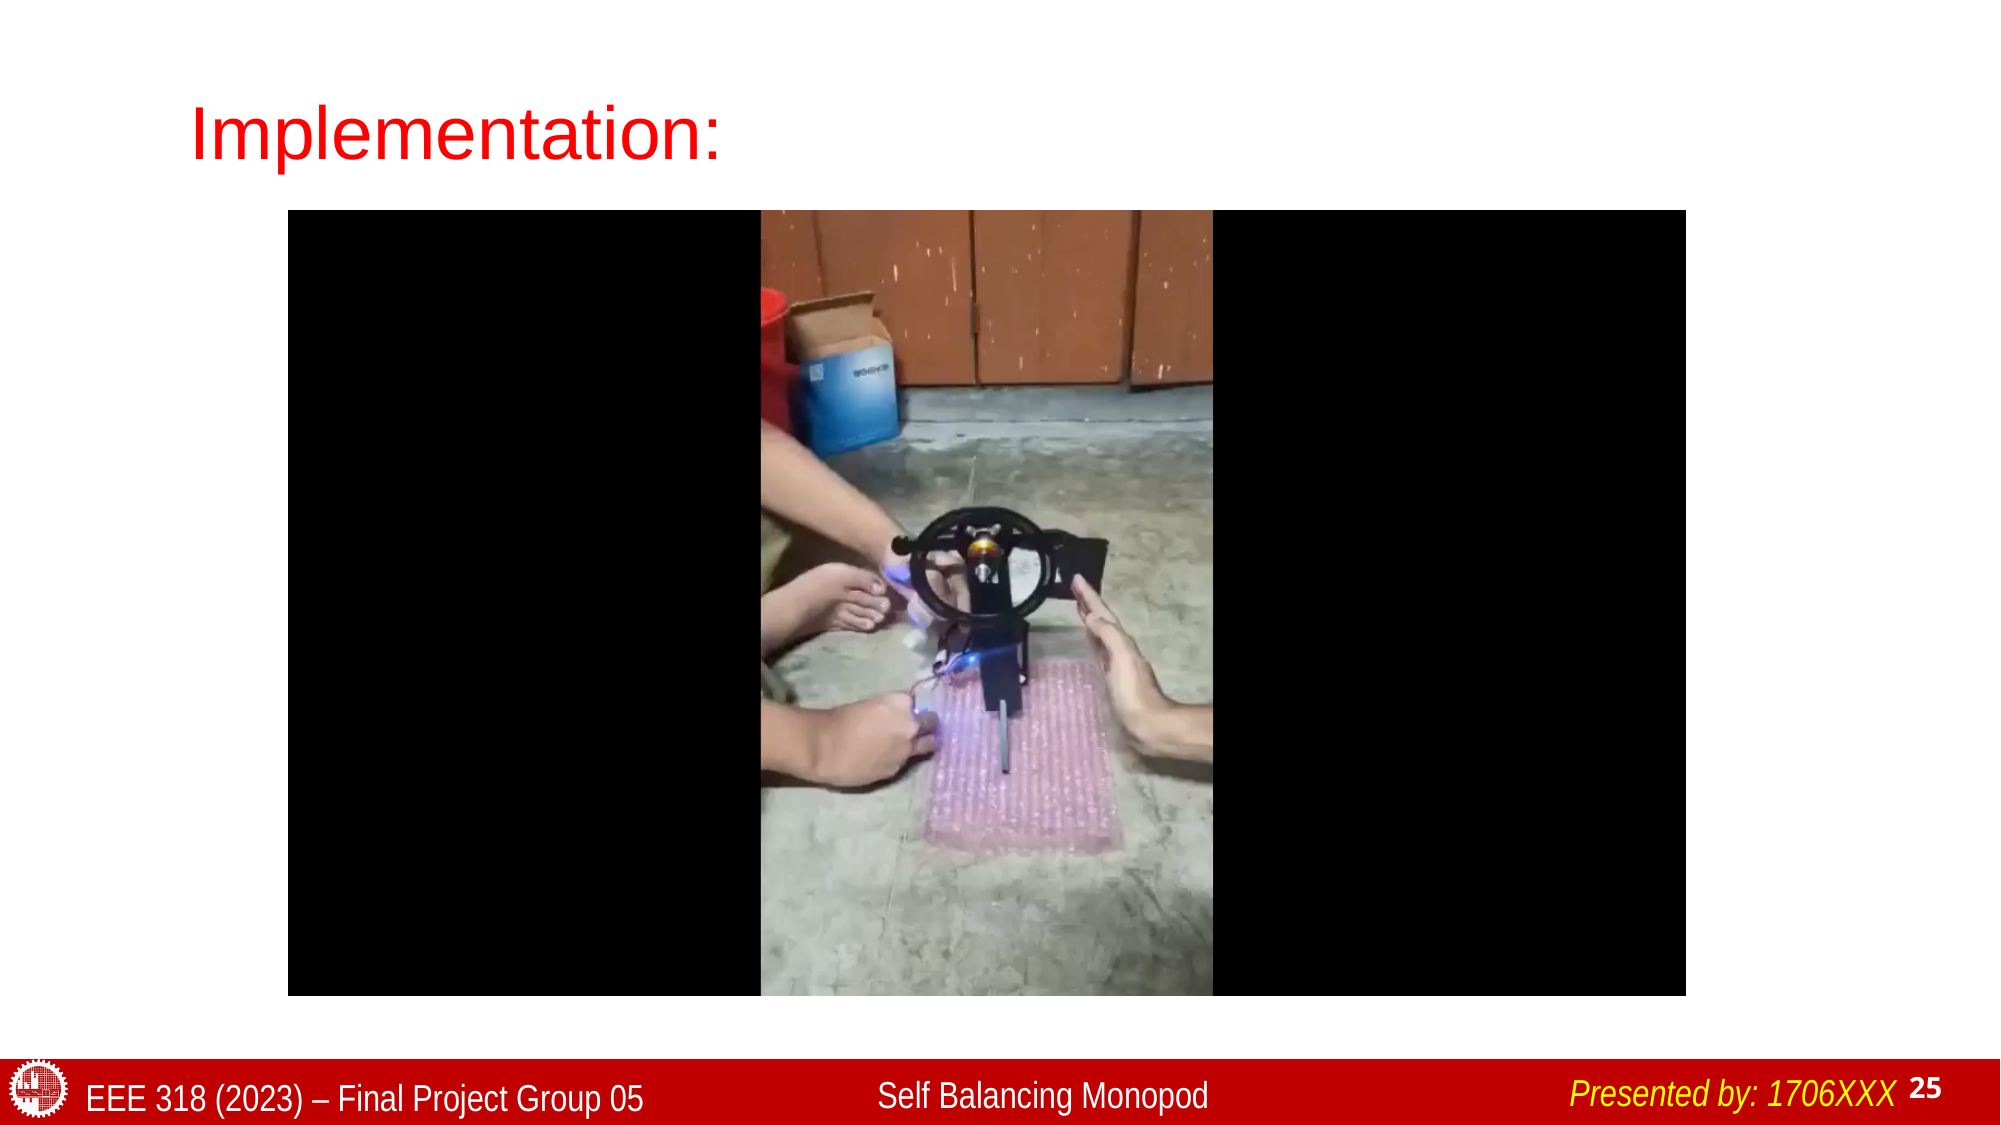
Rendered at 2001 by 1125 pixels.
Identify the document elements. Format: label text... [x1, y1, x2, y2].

text_box Presented by: 1706XXX [1554, 1061, 1912, 1122]
slide_number EEE 318 (2023) – Final Project Group 05 [70, 1066, 862, 1125]
slide_number 25 [1912, 1066, 1958, 1118]
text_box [287, 209, 1686, 996]
title Implementation: [174, 75, 1825, 195]
footer Self Balancing Monopod [862, 1063, 1872, 1125]
picture [8, 1059, 71, 1118]
